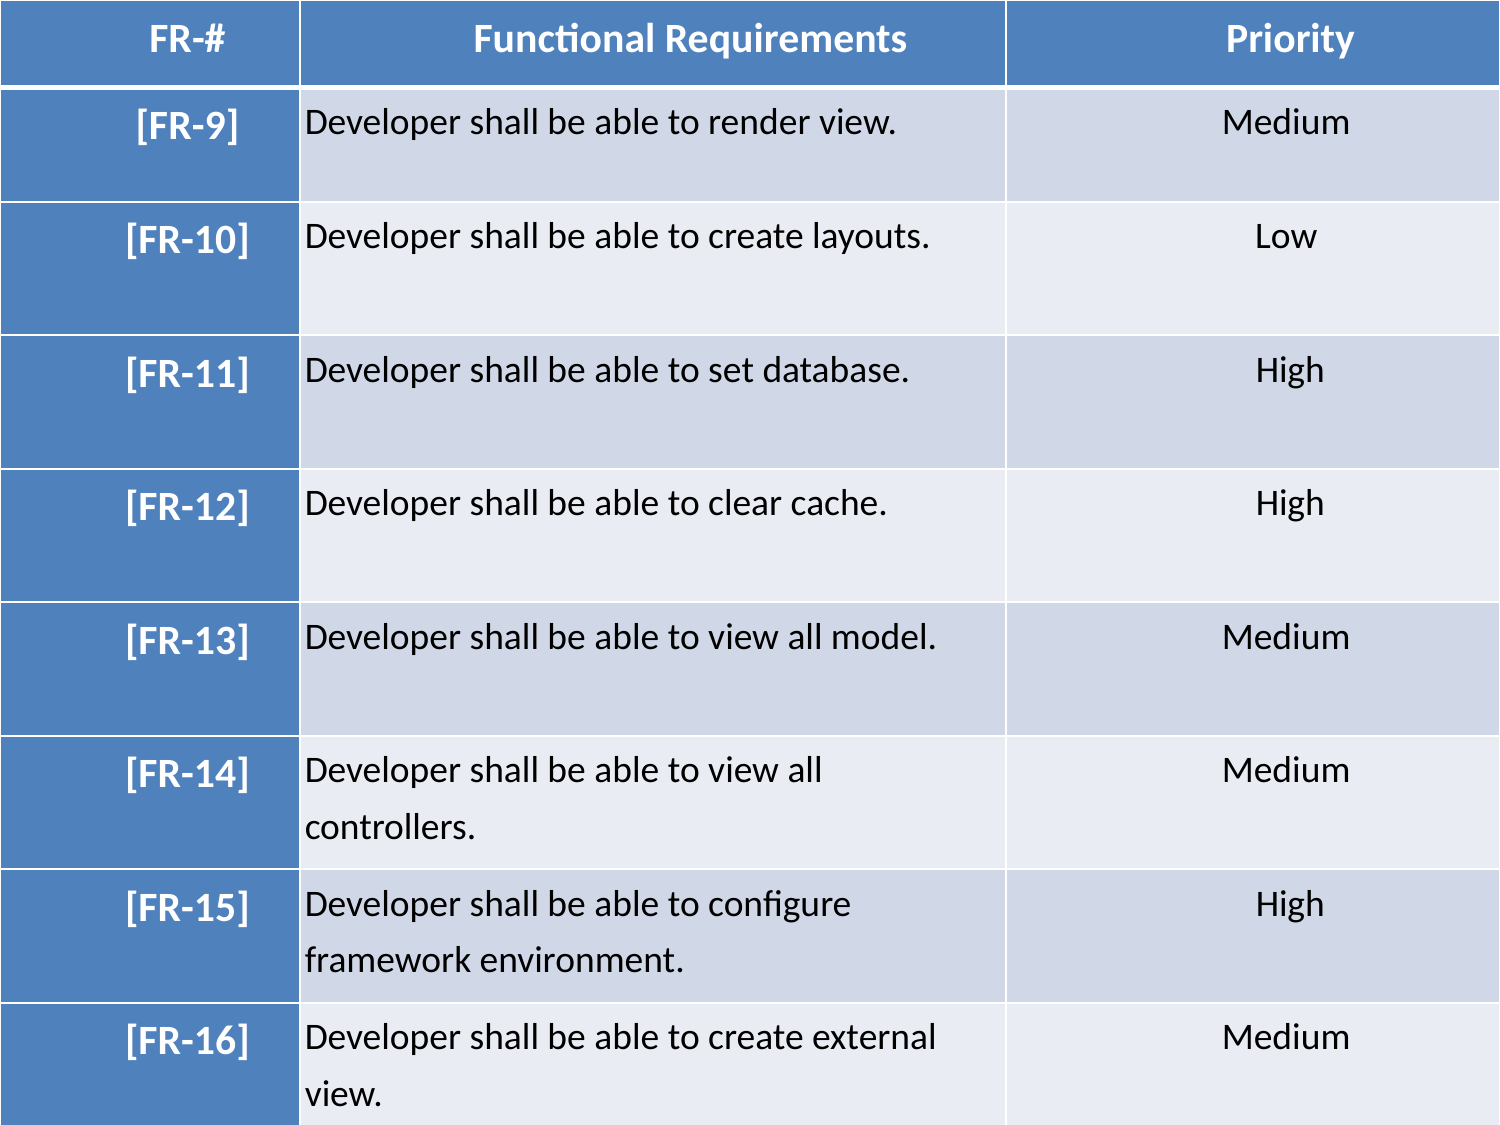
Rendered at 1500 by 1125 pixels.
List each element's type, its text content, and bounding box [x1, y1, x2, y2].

table_cell Developer shall be able to view all controllers. [301, 737, 1005, 868]
table_cell Developer shall be able to set database. [301, 336, 1005, 468]
table_cell Developer shall be able to clear cache. [301, 470, 1005, 601]
table_cell High [1007, 336, 1499, 468]
table_header FR-# [1, 1, 299, 85]
table_cell [FR-11] [1, 336, 299, 468]
table_cell High [1007, 470, 1499, 601]
table_cell [FR-12] [1, 470, 299, 601]
table_header Functional Requirements [301, 1, 1005, 85]
table_cell Medium [1007, 603, 1499, 735]
table_cell Medium [1007, 737, 1499, 868]
table_cell Developer shall be able to view all model. [301, 603, 1005, 735]
table_cell Developer shall be able to render view. [301, 90, 1005, 201]
table_cell [FR-9] [1, 90, 299, 201]
table_cell Medium [1007, 1004, 1499, 1125]
table_header Priority [1007, 1, 1499, 85]
table_cell Developer shall be able to create layouts. [301, 203, 1005, 334]
table_cell Developer shall be able to configure framework environment. [301, 870, 1005, 1002]
table_cell Medium [1007, 90, 1499, 201]
table_cell Developer shall be able to create external view. [301, 1004, 1005, 1125]
table_cell [FR-10] [1, 203, 299, 334]
table_cell Low [1007, 203, 1499, 334]
table_cell [FR-16] [1, 1004, 299, 1125]
table_cell [FR-14] [1, 737, 299, 868]
table_cell High [1007, 870, 1499, 1002]
table_cell [FR-13] [1, 603, 299, 735]
table_cell [FR-15] [1, 870, 299, 1002]
